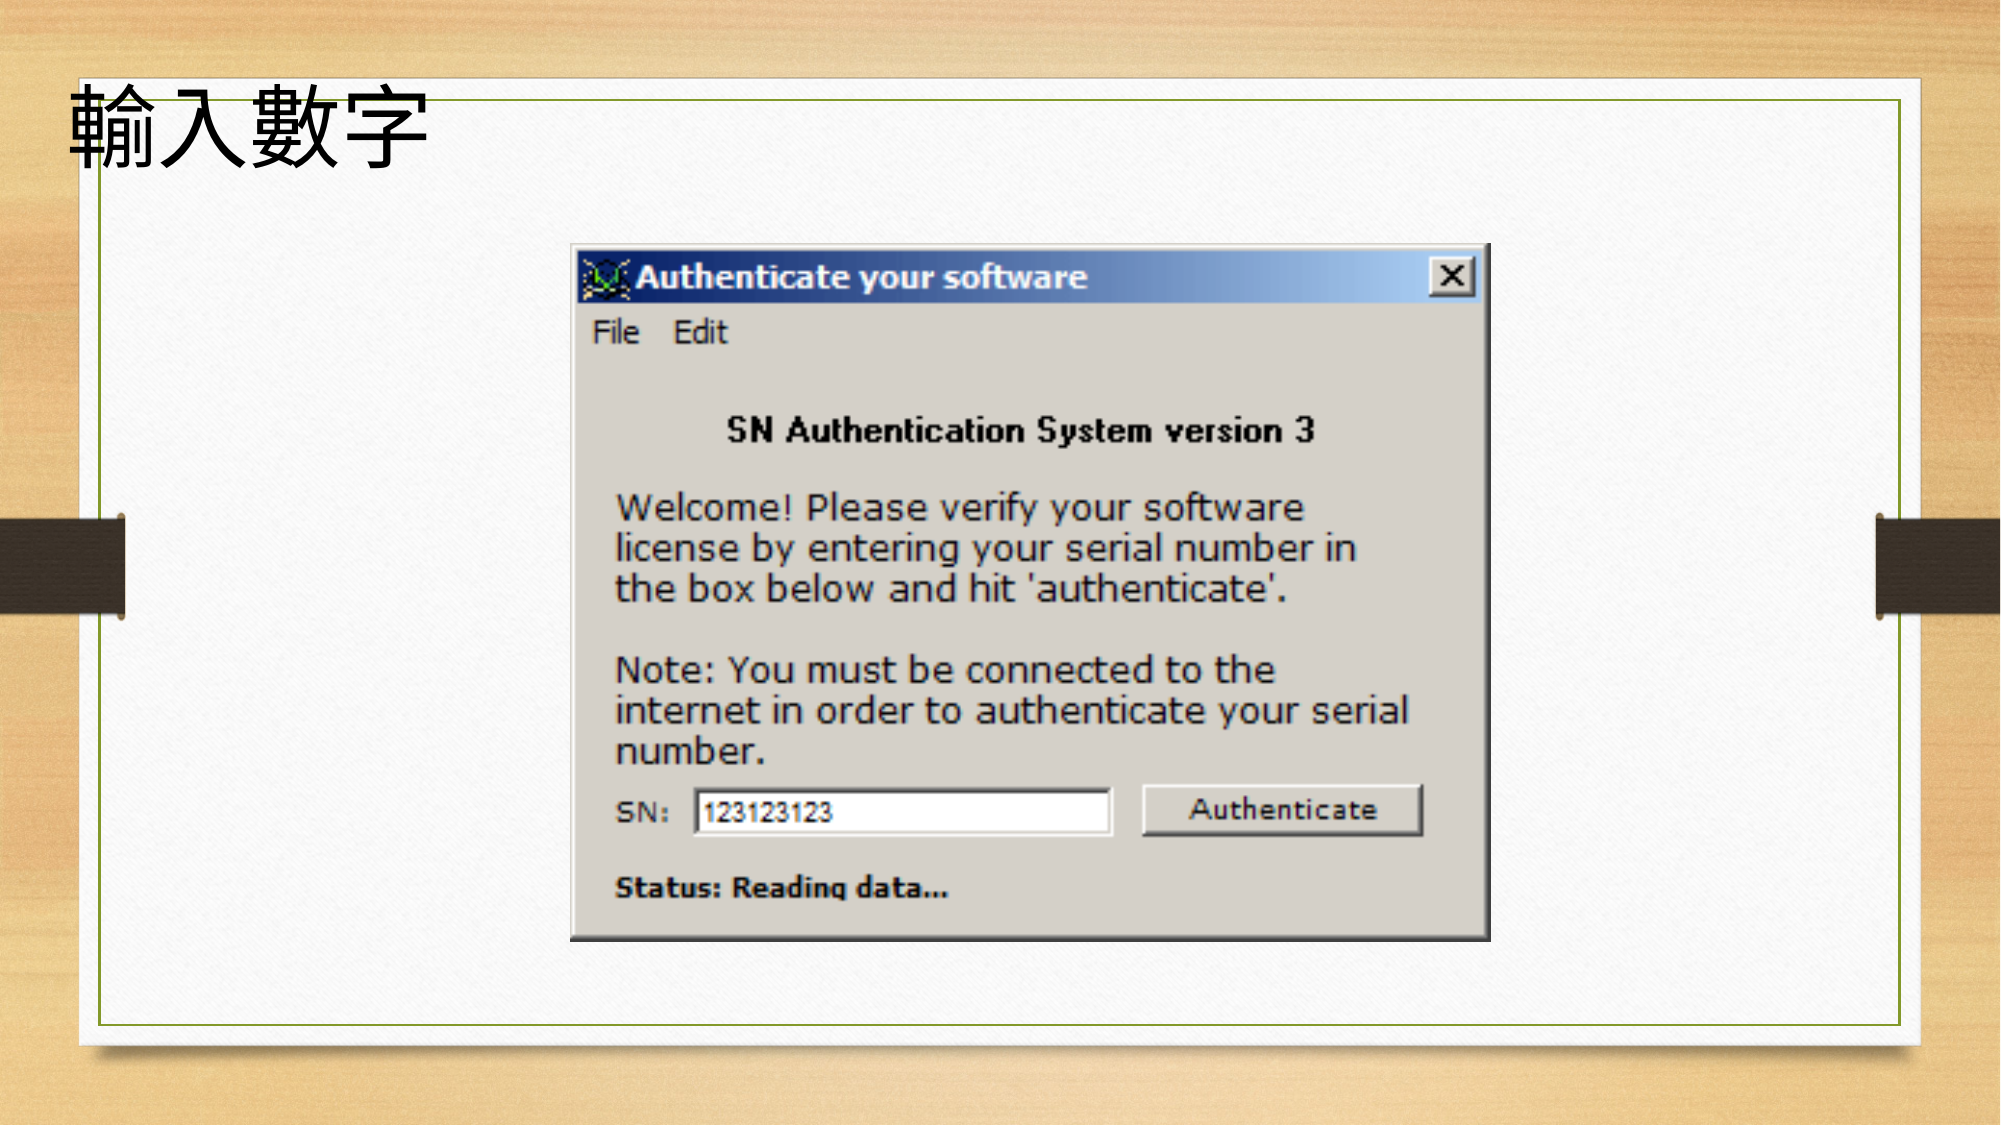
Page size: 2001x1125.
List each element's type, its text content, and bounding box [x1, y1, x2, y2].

picture [0, 0, 2001, 1125]
text_box 輸入數字 [51, 58, 1214, 260]
